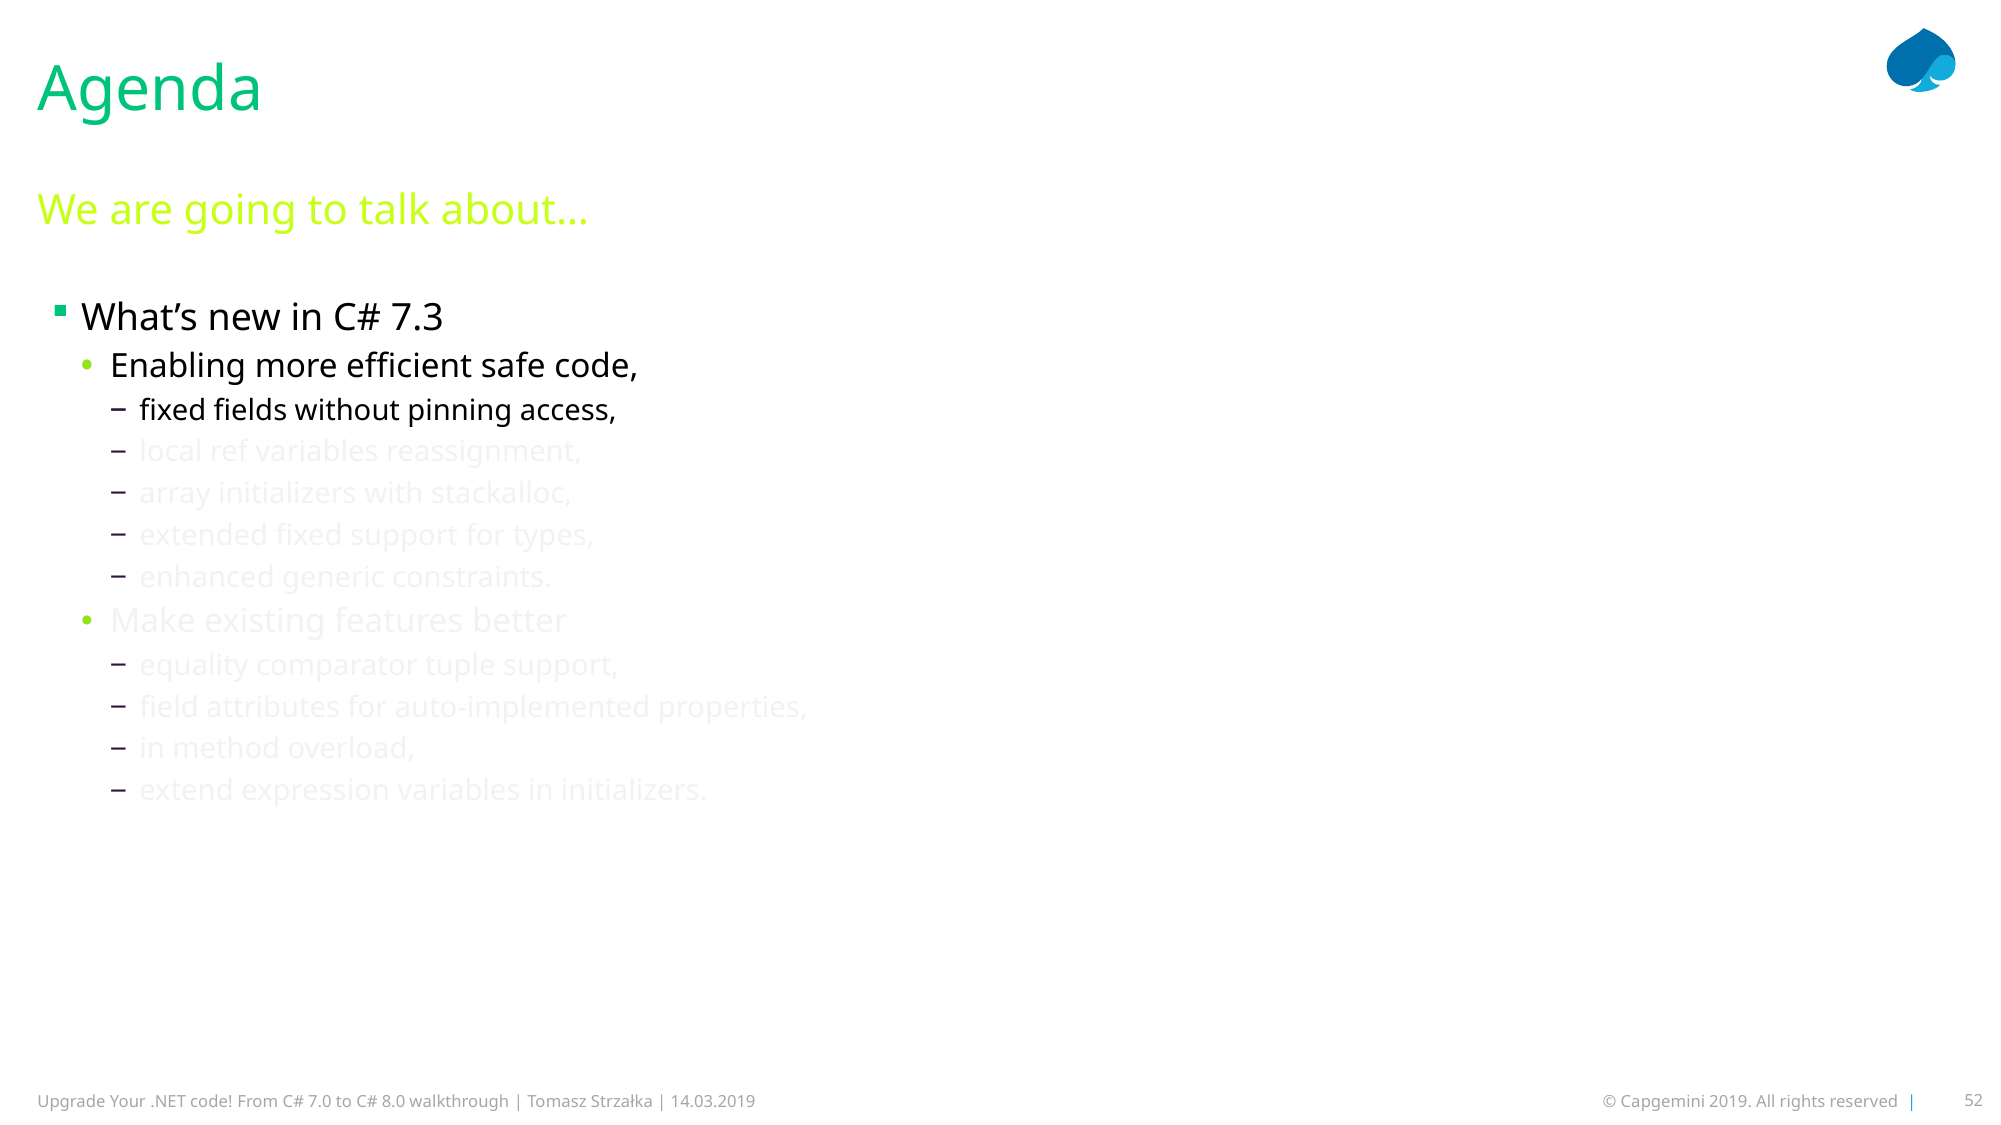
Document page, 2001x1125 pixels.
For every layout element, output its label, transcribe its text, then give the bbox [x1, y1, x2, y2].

title Agenda [37, 0, 1863, 182]
text_box What’s new in C# 7.3 Enabling more efficient safe code, fixed fields without pinning access, [37, 297, 1957, 1031]
list We are going to talk about… [37, 188, 1957, 272]
